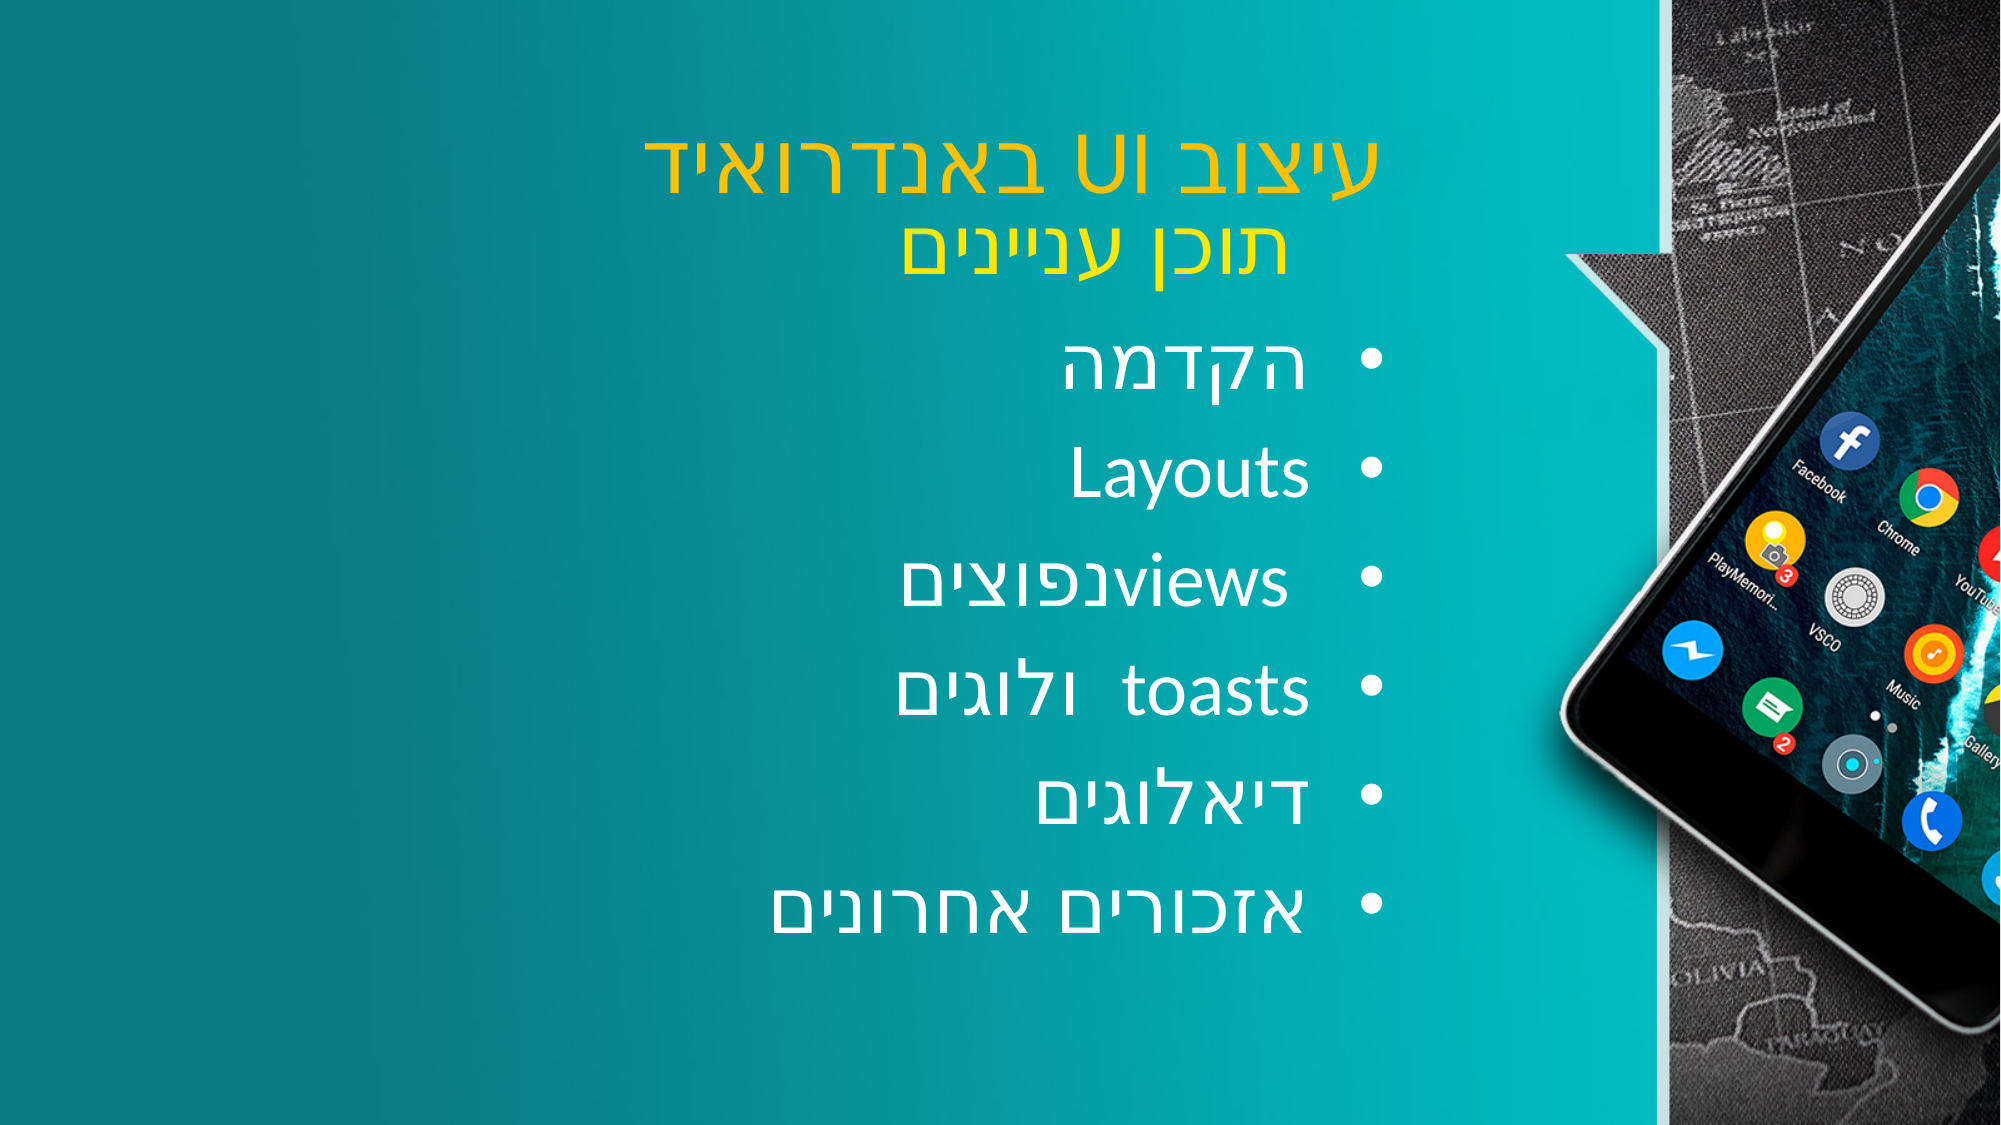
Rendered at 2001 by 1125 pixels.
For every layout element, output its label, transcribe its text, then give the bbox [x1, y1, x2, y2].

text_box תוכן עניינים [98, 178, 1309, 304]
title עיצוב UI באנדרואיד [98, 94, 1401, 221]
list הקדמה Layouts viewsנפוצים toasts ולוגים דיאלוגים אזכורים אחרונים [98, 303, 1401, 1031]
picture [0, 0, 2001, 1125]
picture [1995, 876, 2001, 889]
